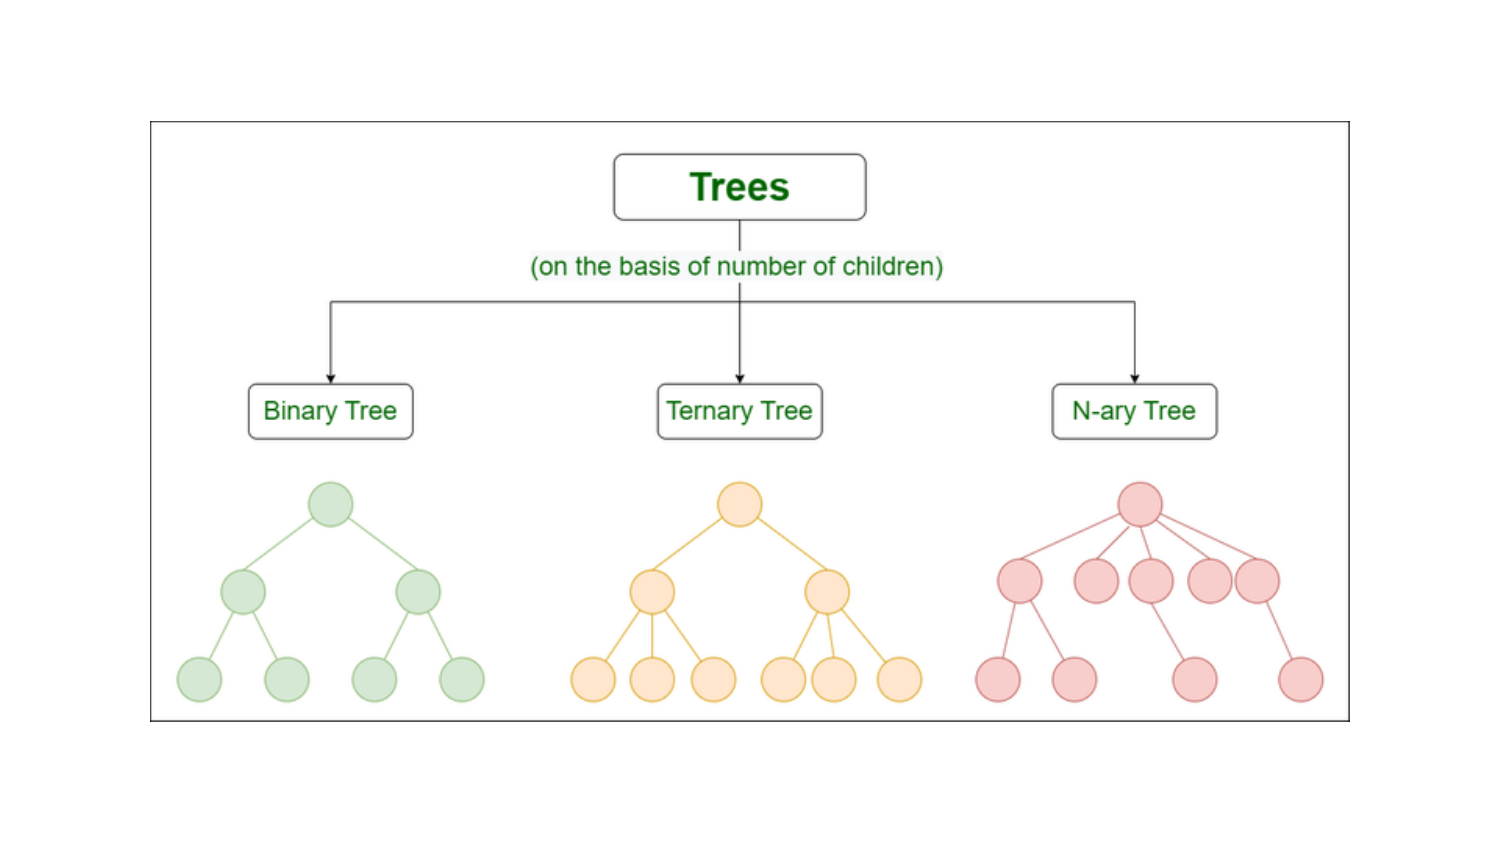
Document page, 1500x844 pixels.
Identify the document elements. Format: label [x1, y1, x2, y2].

picture [149, 121, 1351, 723]
